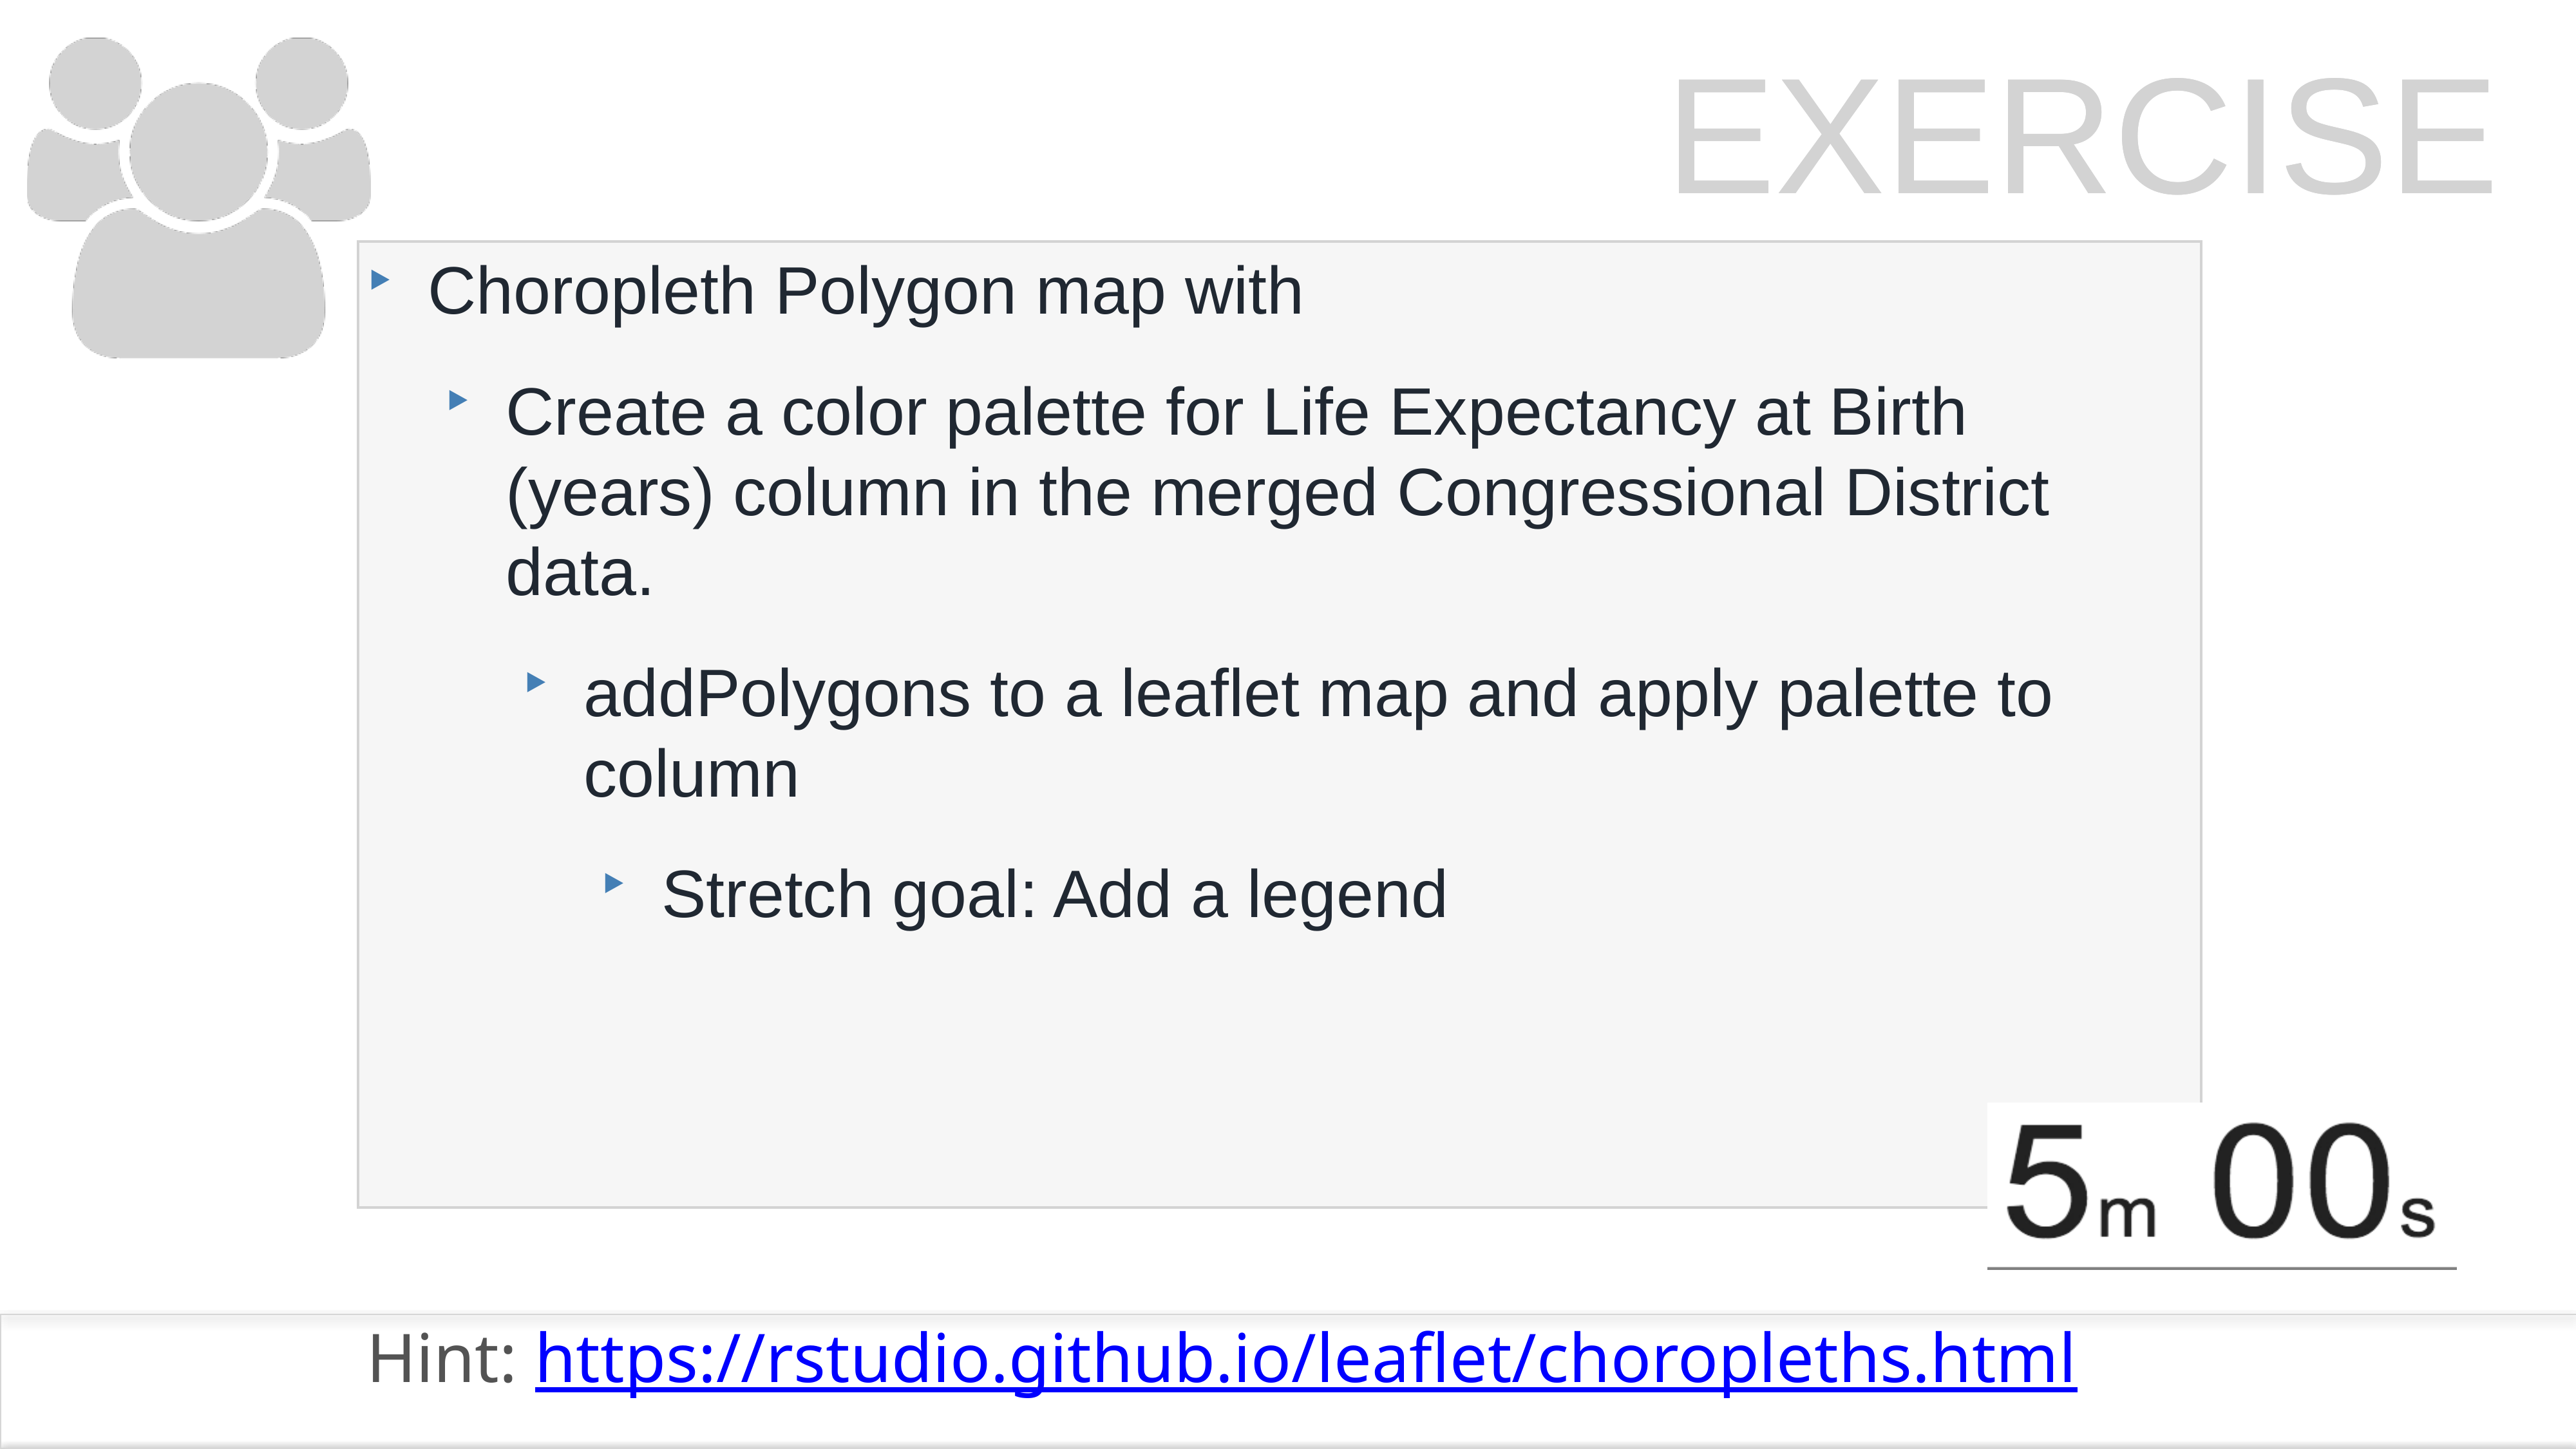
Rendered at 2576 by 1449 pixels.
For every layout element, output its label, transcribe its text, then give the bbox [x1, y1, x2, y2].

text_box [1987, 1102, 2458, 1271]
list Choropleth Polygon map with Create a color palette for Life Expectancy at Birth (years) column in the merged Congressional District data. addPolygons to a leaflet map and apply palette to column Stretch goal: Add a legend [357, 240, 2202, 1209]
text_box Hint: https://rstudio.github.io/leaflet/choropleths.html [361, 1309, 2083, 1412]
text_box exercise [70, 22, 2506, 233]
text_box [1, 1314, 2576, 1448]
picture [27, 26, 371, 371]
